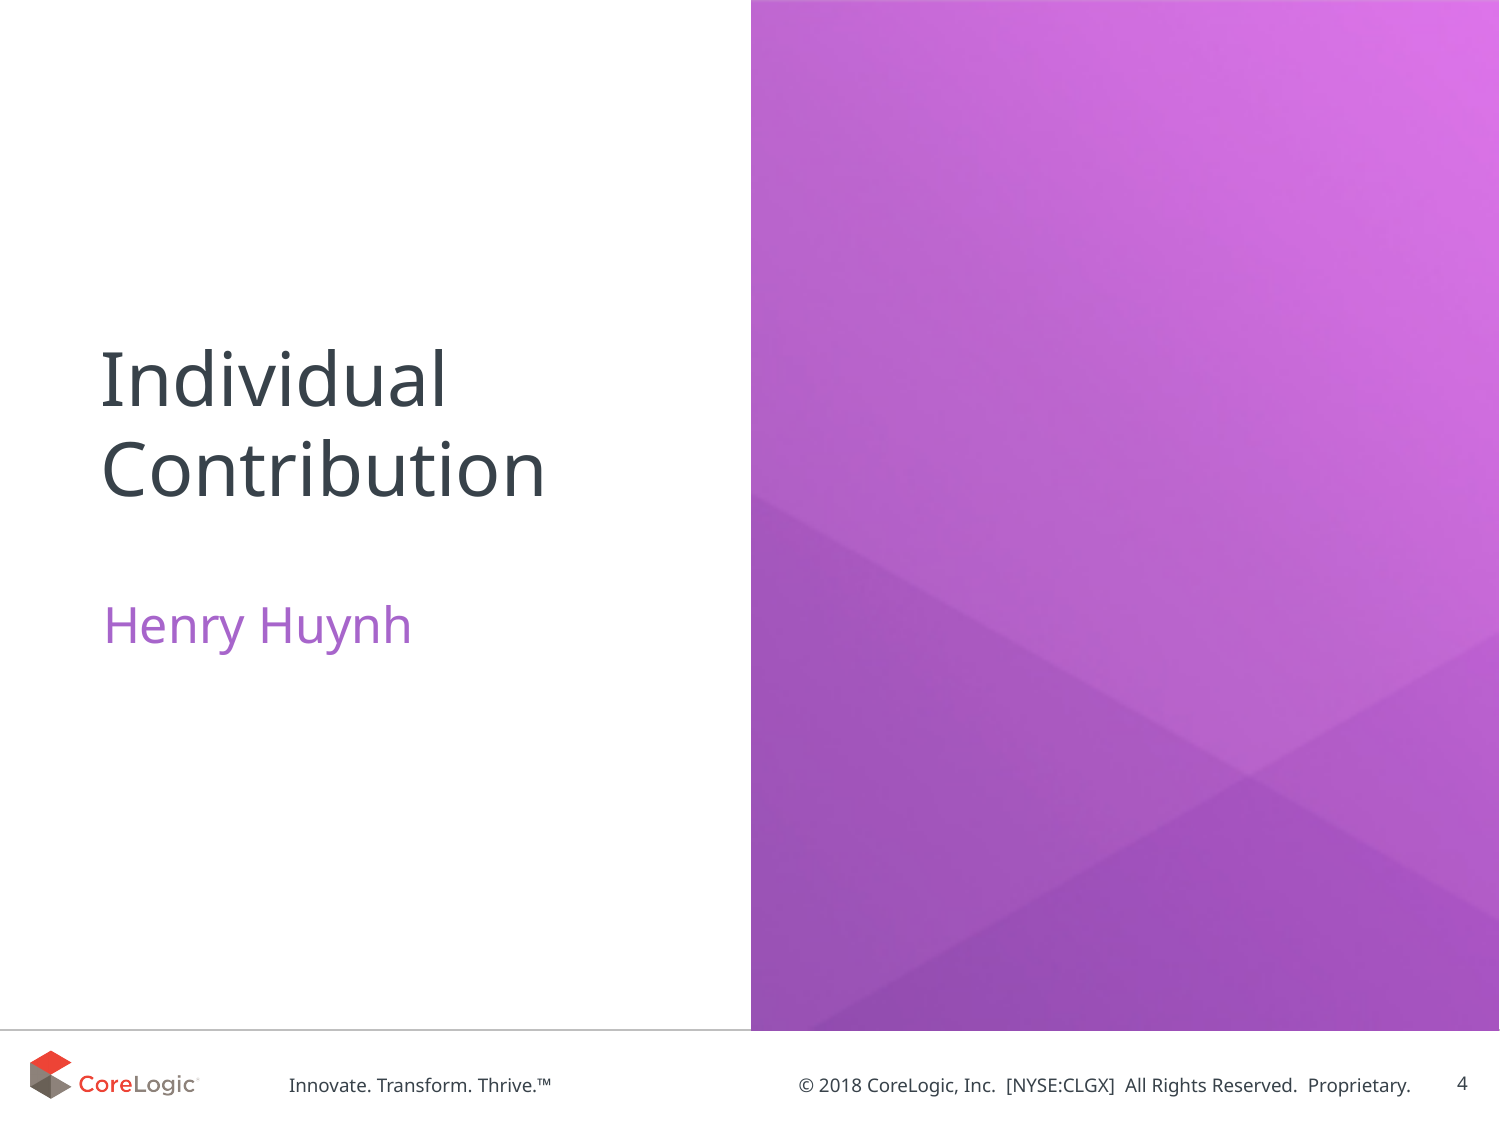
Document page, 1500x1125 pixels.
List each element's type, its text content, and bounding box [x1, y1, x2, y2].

picture [14, 1034, 211, 1115]
title Individual Contribution [93, 321, 614, 519]
picture [751, 0, 1499, 1031]
slide_number 4 [1431, 1053, 1494, 1117]
list Henry Huynh [95, 585, 617, 767]
